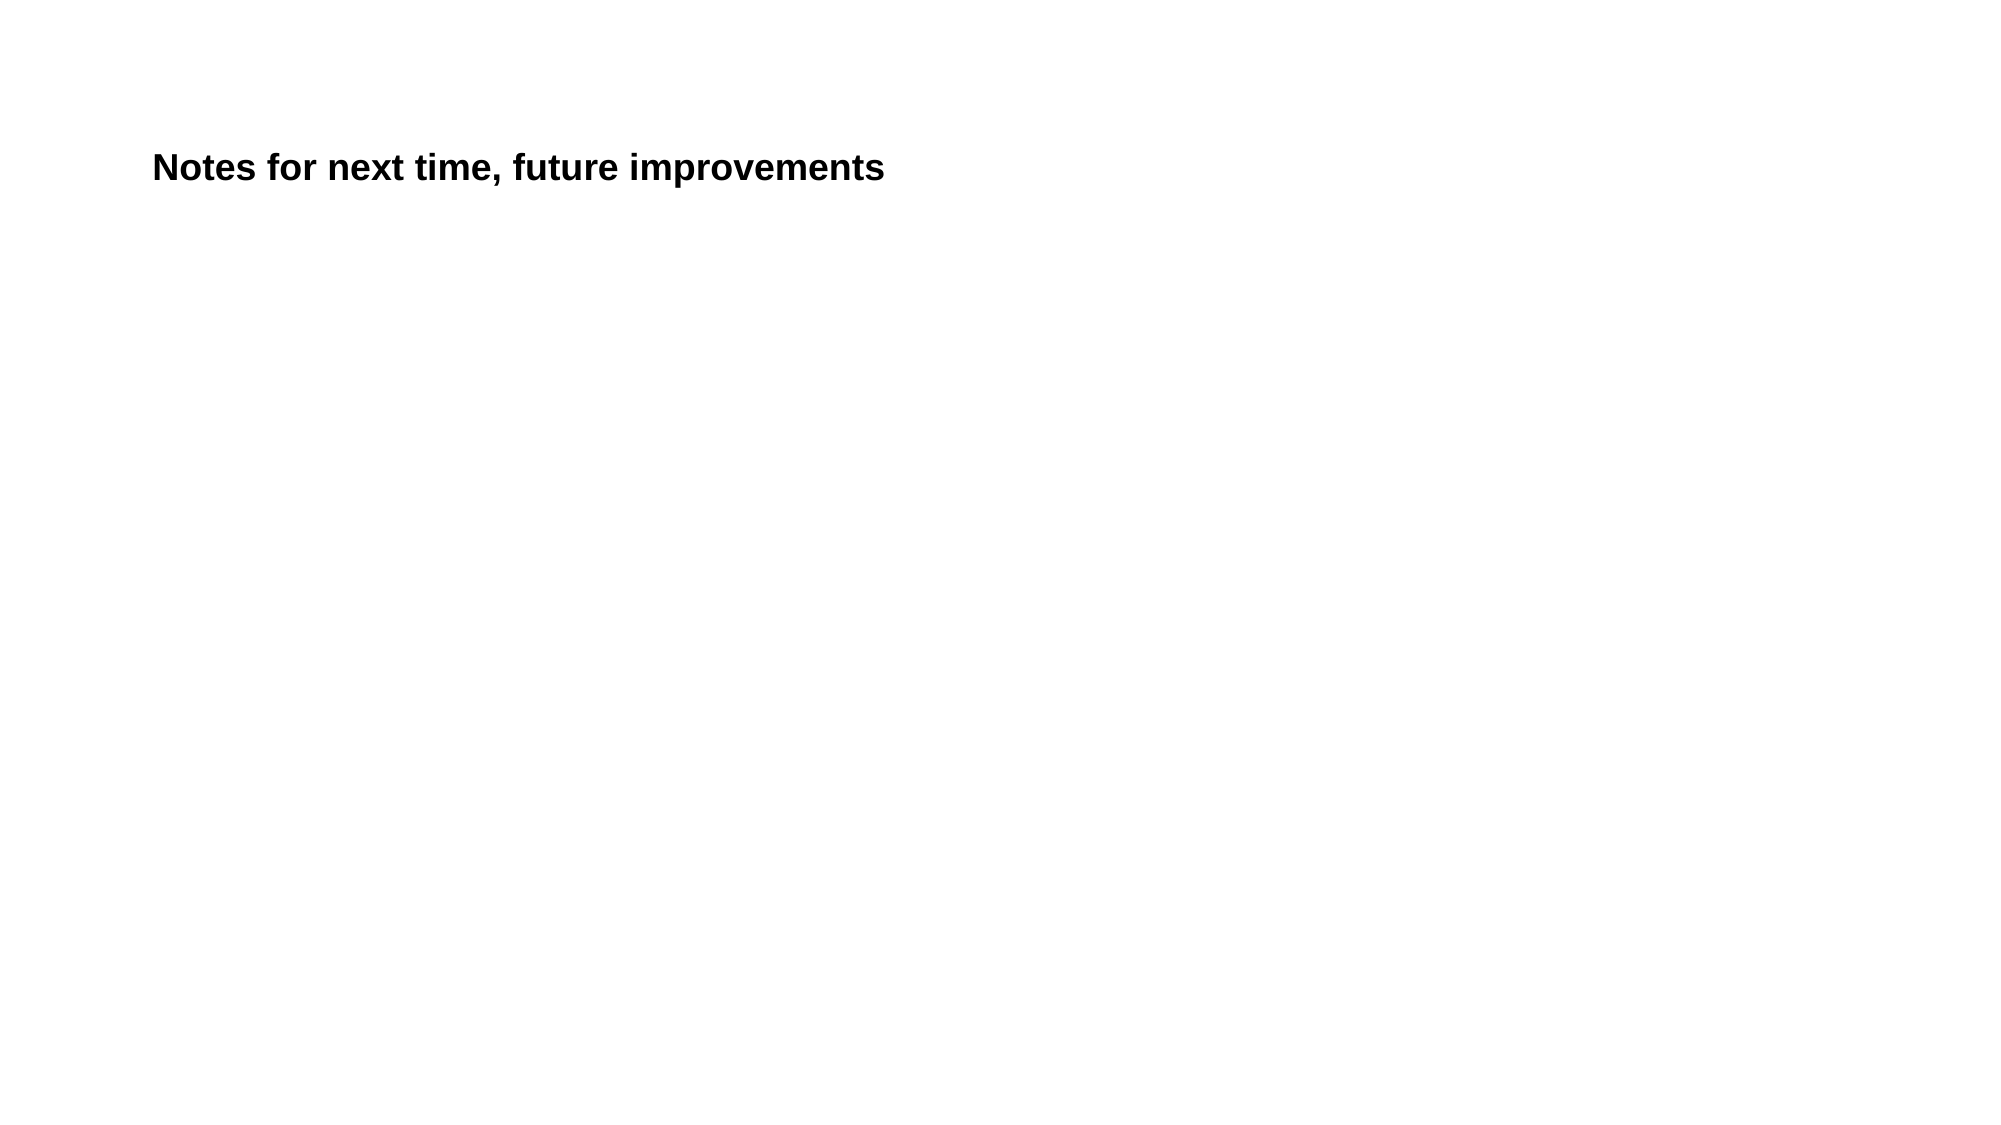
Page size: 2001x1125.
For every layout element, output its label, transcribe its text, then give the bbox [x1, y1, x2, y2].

title Notes for next time, future improvements [137, 59, 1863, 278]
